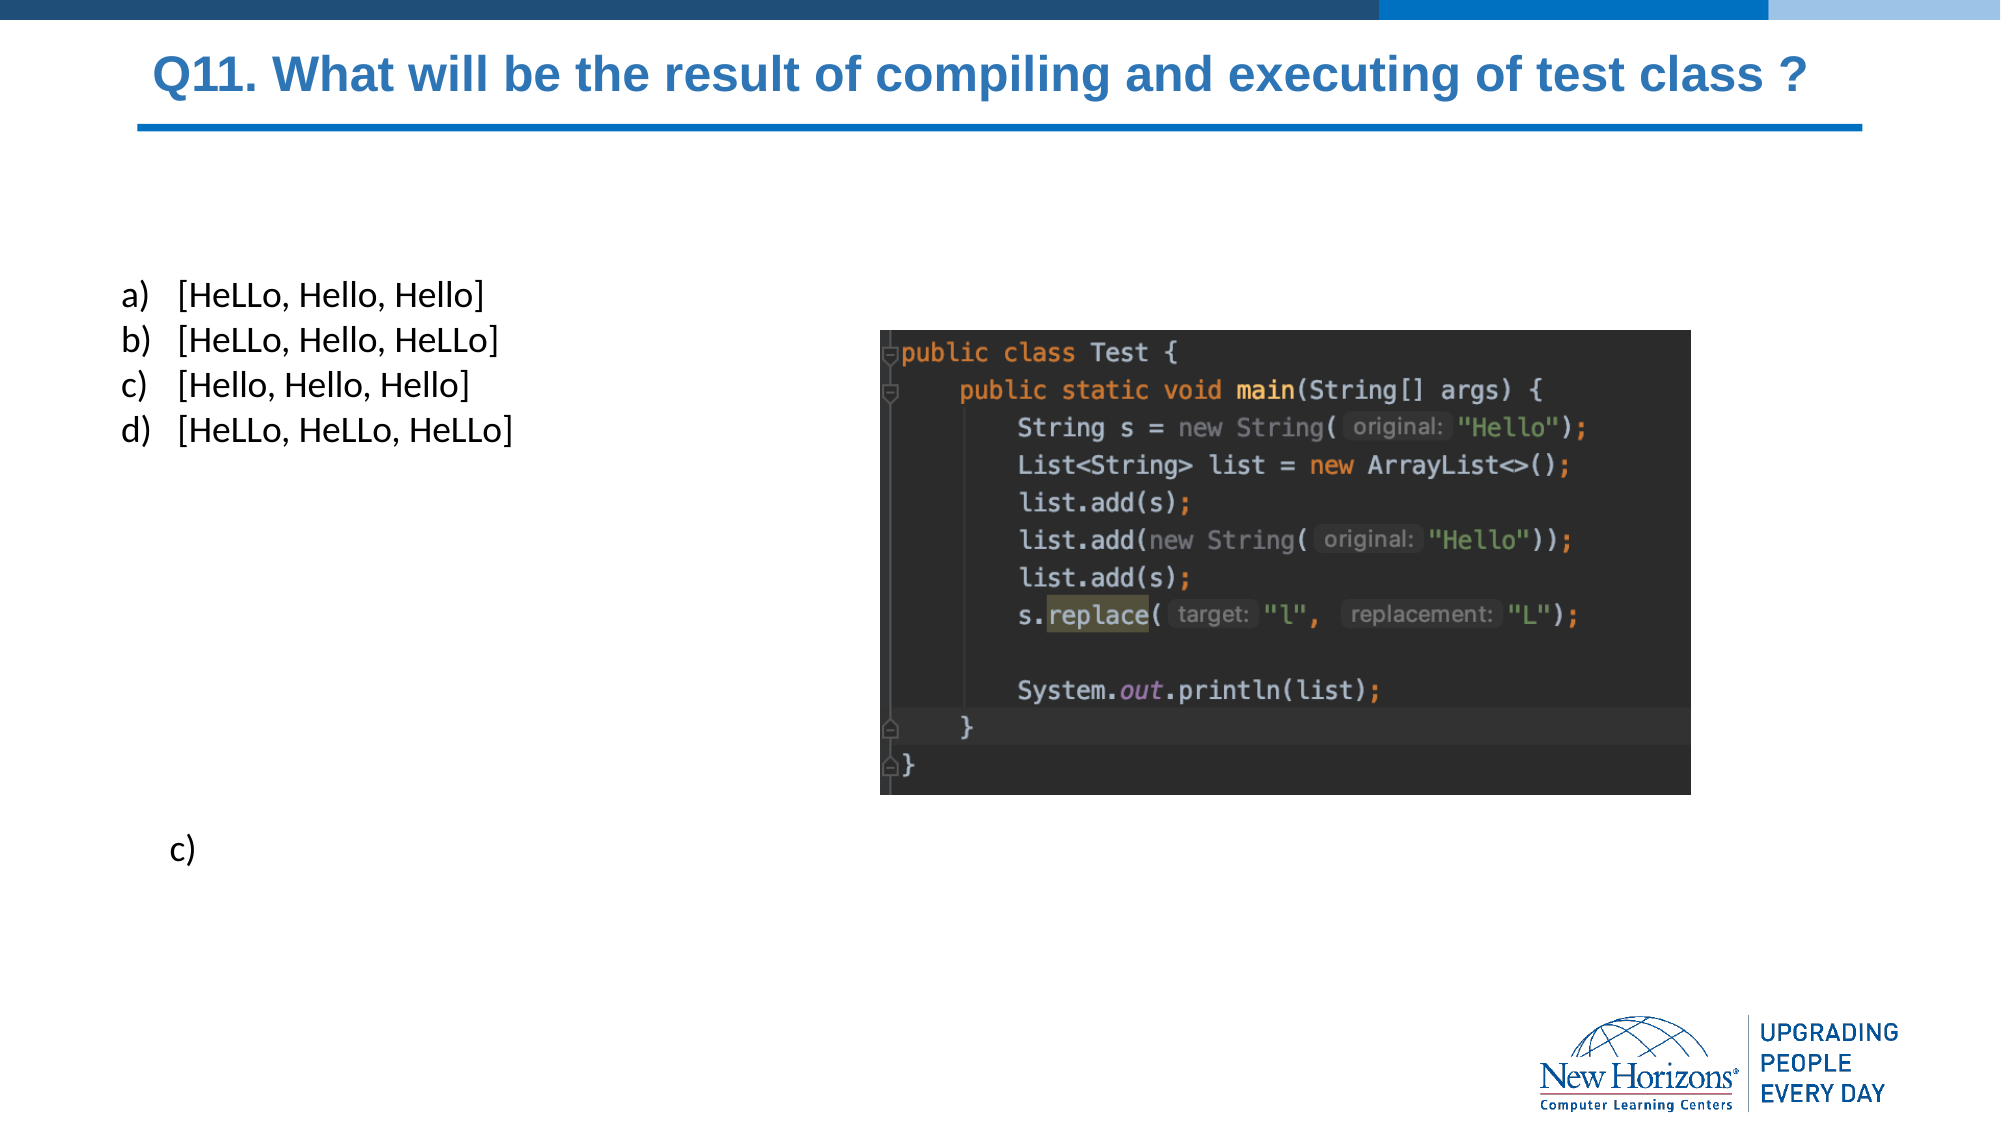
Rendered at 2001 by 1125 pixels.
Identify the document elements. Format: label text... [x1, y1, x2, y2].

title Q11. What will be the result of compiling and executing of test class ? [137, 36, 1863, 115]
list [880, 330, 1691, 795]
text_box c) [154, 816, 221, 922]
picture [1537, 1010, 1904, 1114]
text_box [HeLLo, Hello, Hello] [HeLLo, Hello, HeLLo] [Hello, Hello, Hello] [HeLLo, HeLLo, HeLLo] [106, 262, 863, 458]
